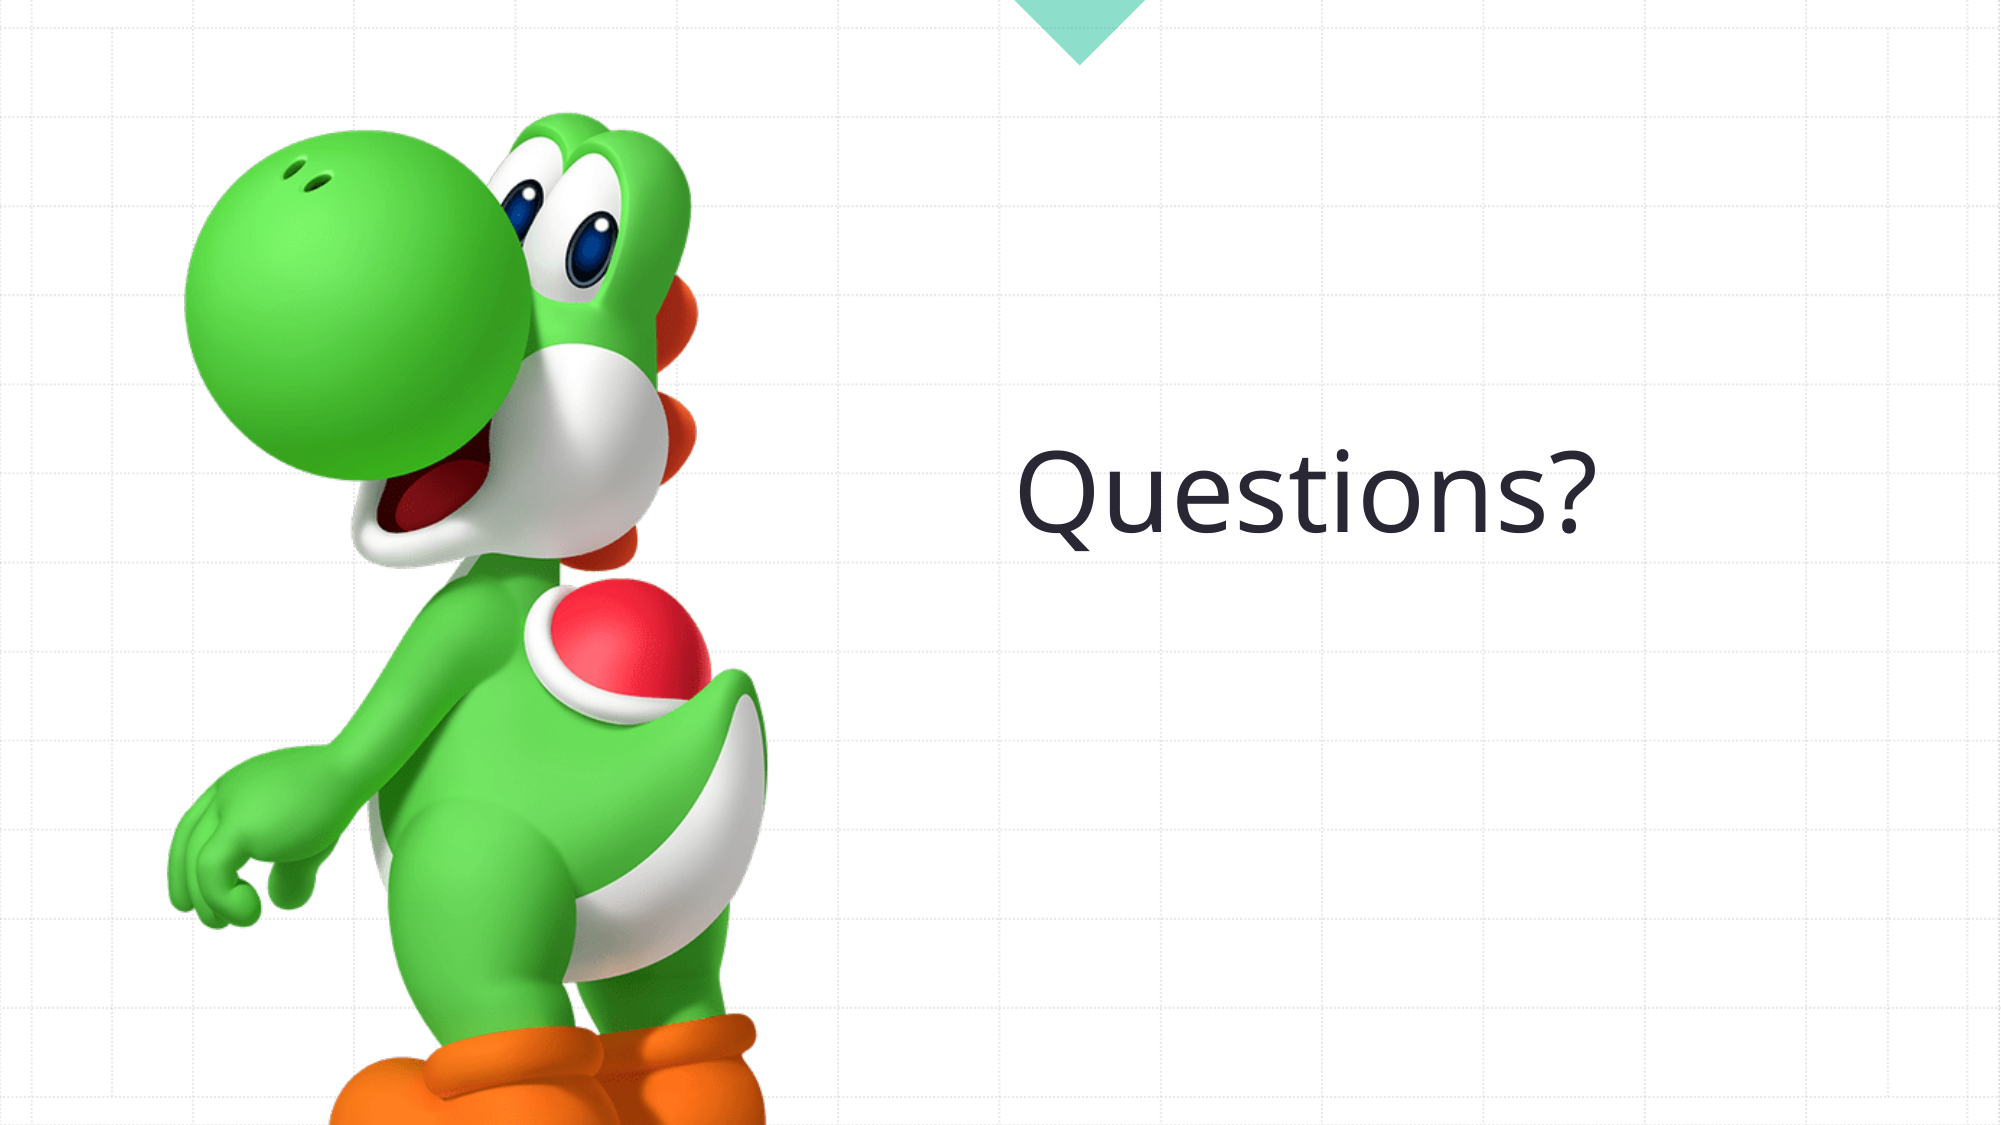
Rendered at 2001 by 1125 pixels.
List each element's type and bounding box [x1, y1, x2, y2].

picture [0, 0, 961, 1125]
text_box [961, 0, 2000, 1125]
